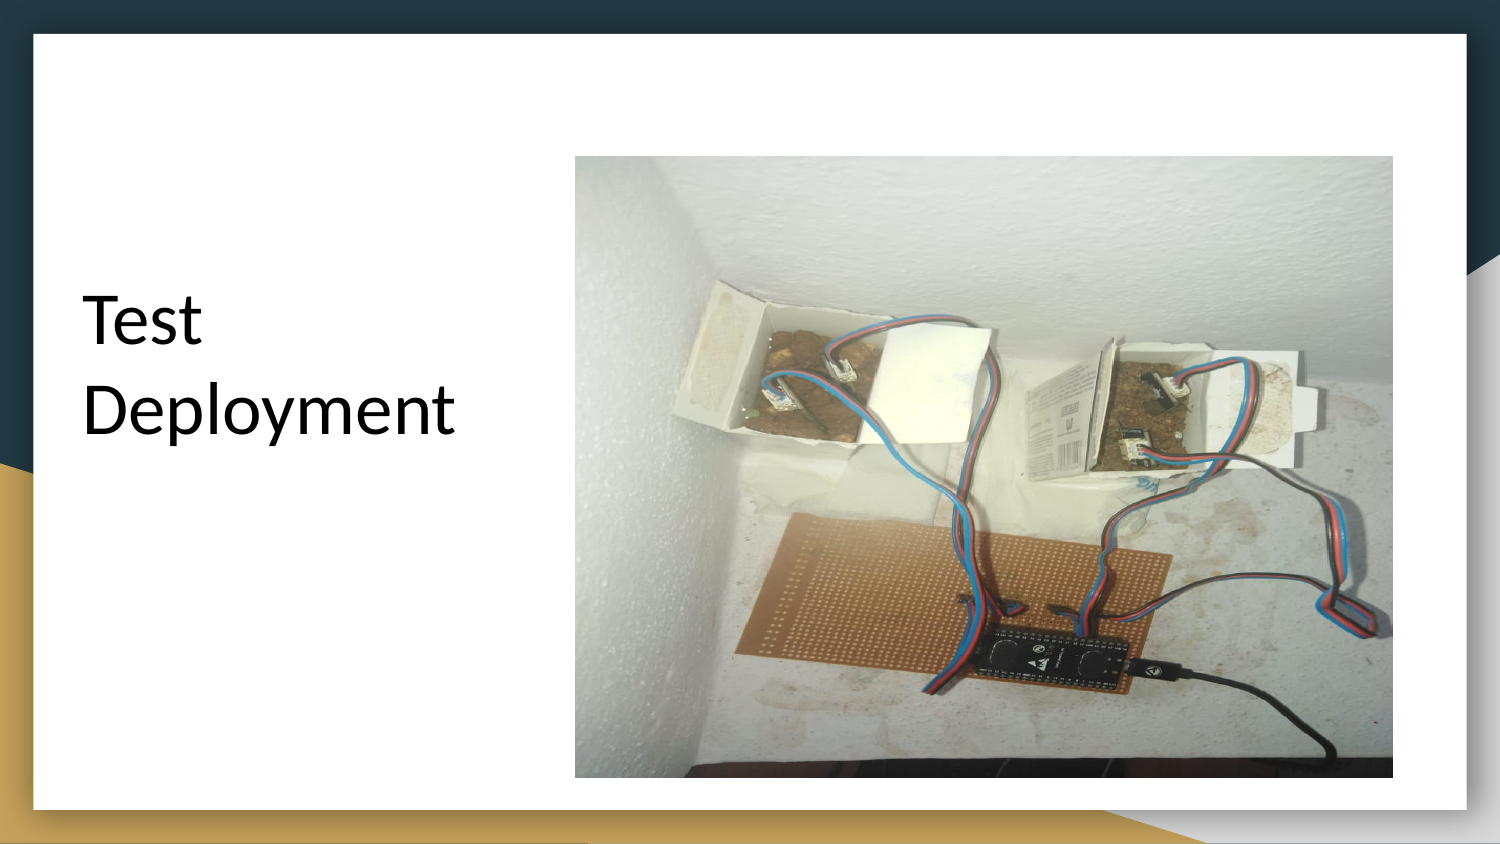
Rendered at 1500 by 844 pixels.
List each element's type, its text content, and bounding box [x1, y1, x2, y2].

picture [574, 155, 1393, 779]
text_box Test Deployment [67, 254, 521, 540]
